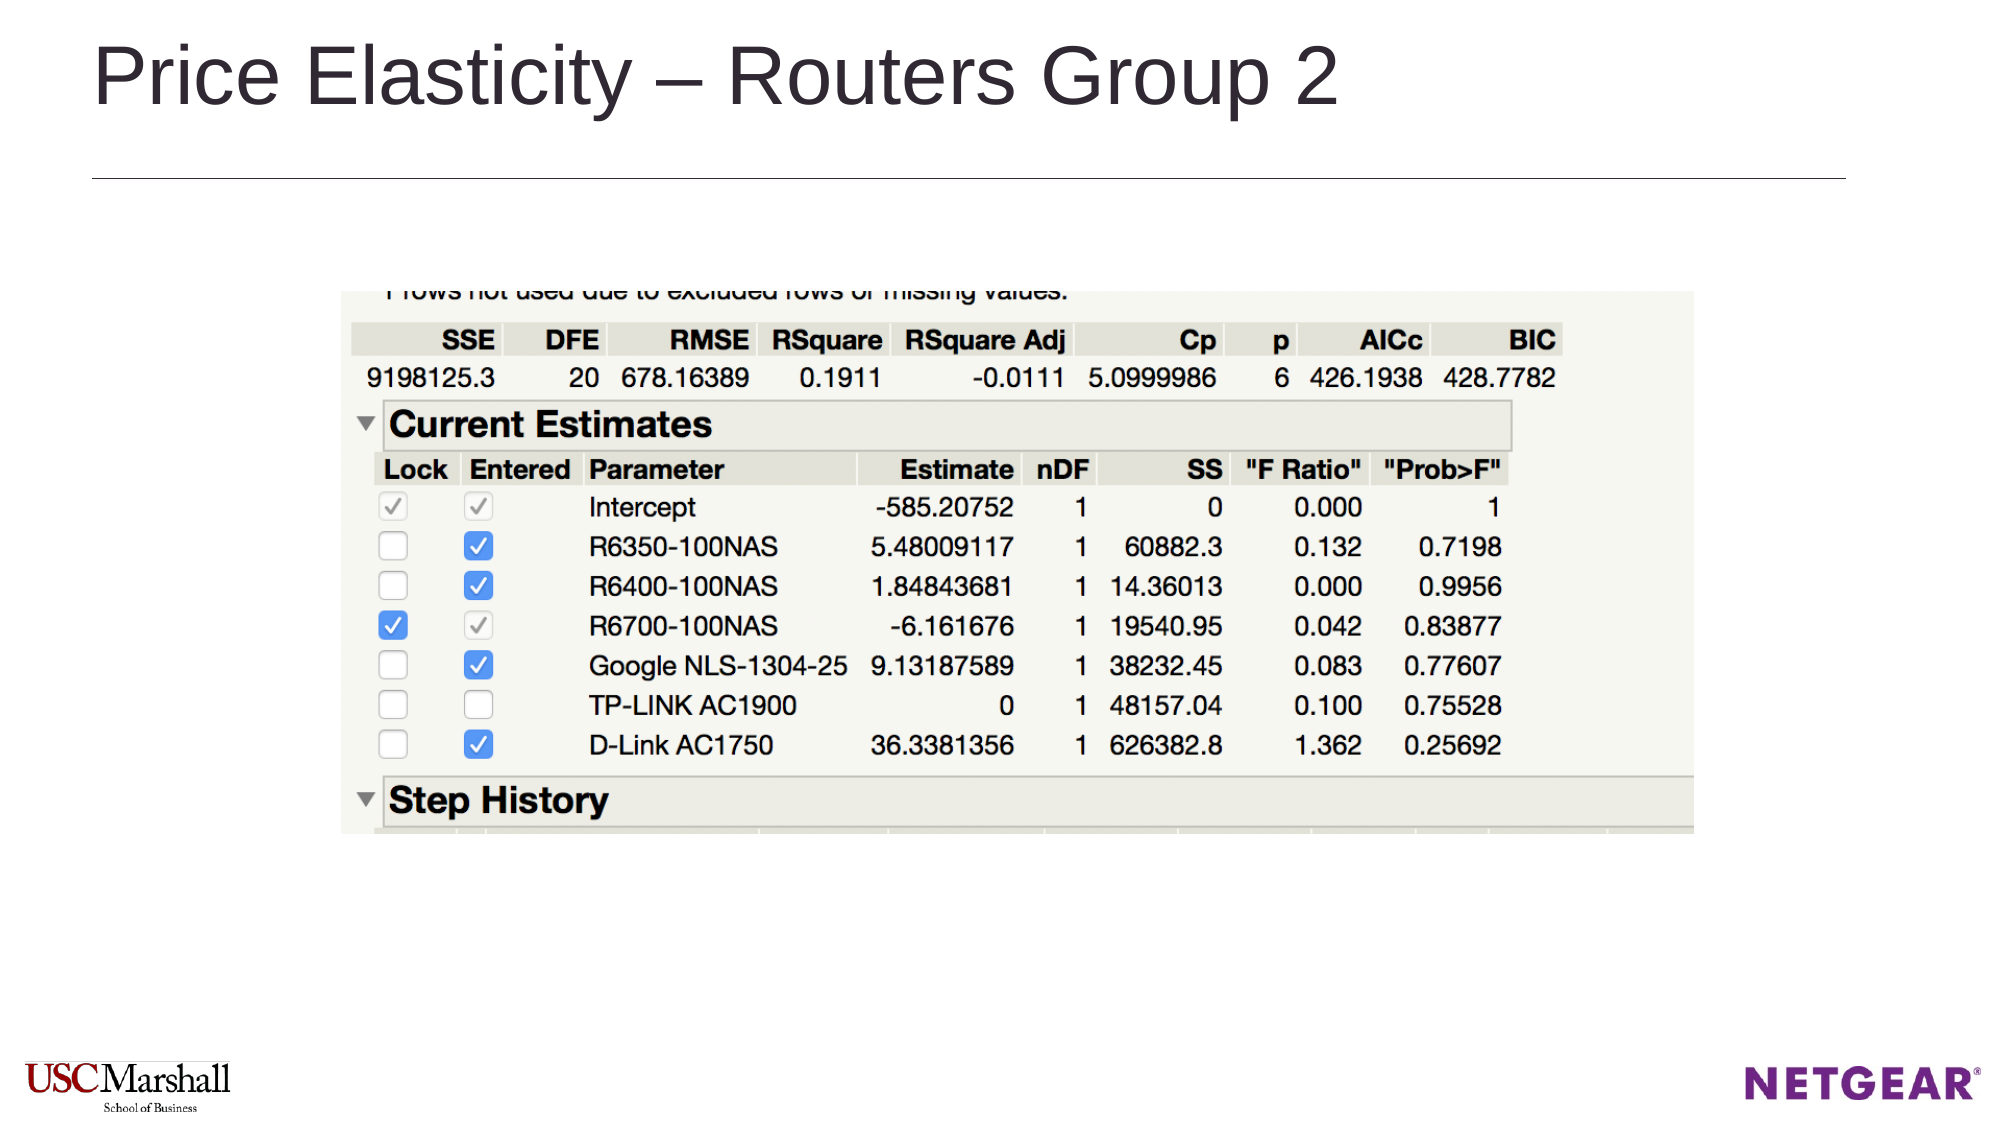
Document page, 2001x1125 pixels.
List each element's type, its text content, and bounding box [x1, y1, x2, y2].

text_box [77, 28, 1908, 246]
picture [341, 291, 1694, 834]
picture [24, 1061, 231, 1112]
text_box Price Elasticity – Routers Group 2 [77, 13, 1847, 229]
picture [1745, 1066, 1981, 1100]
